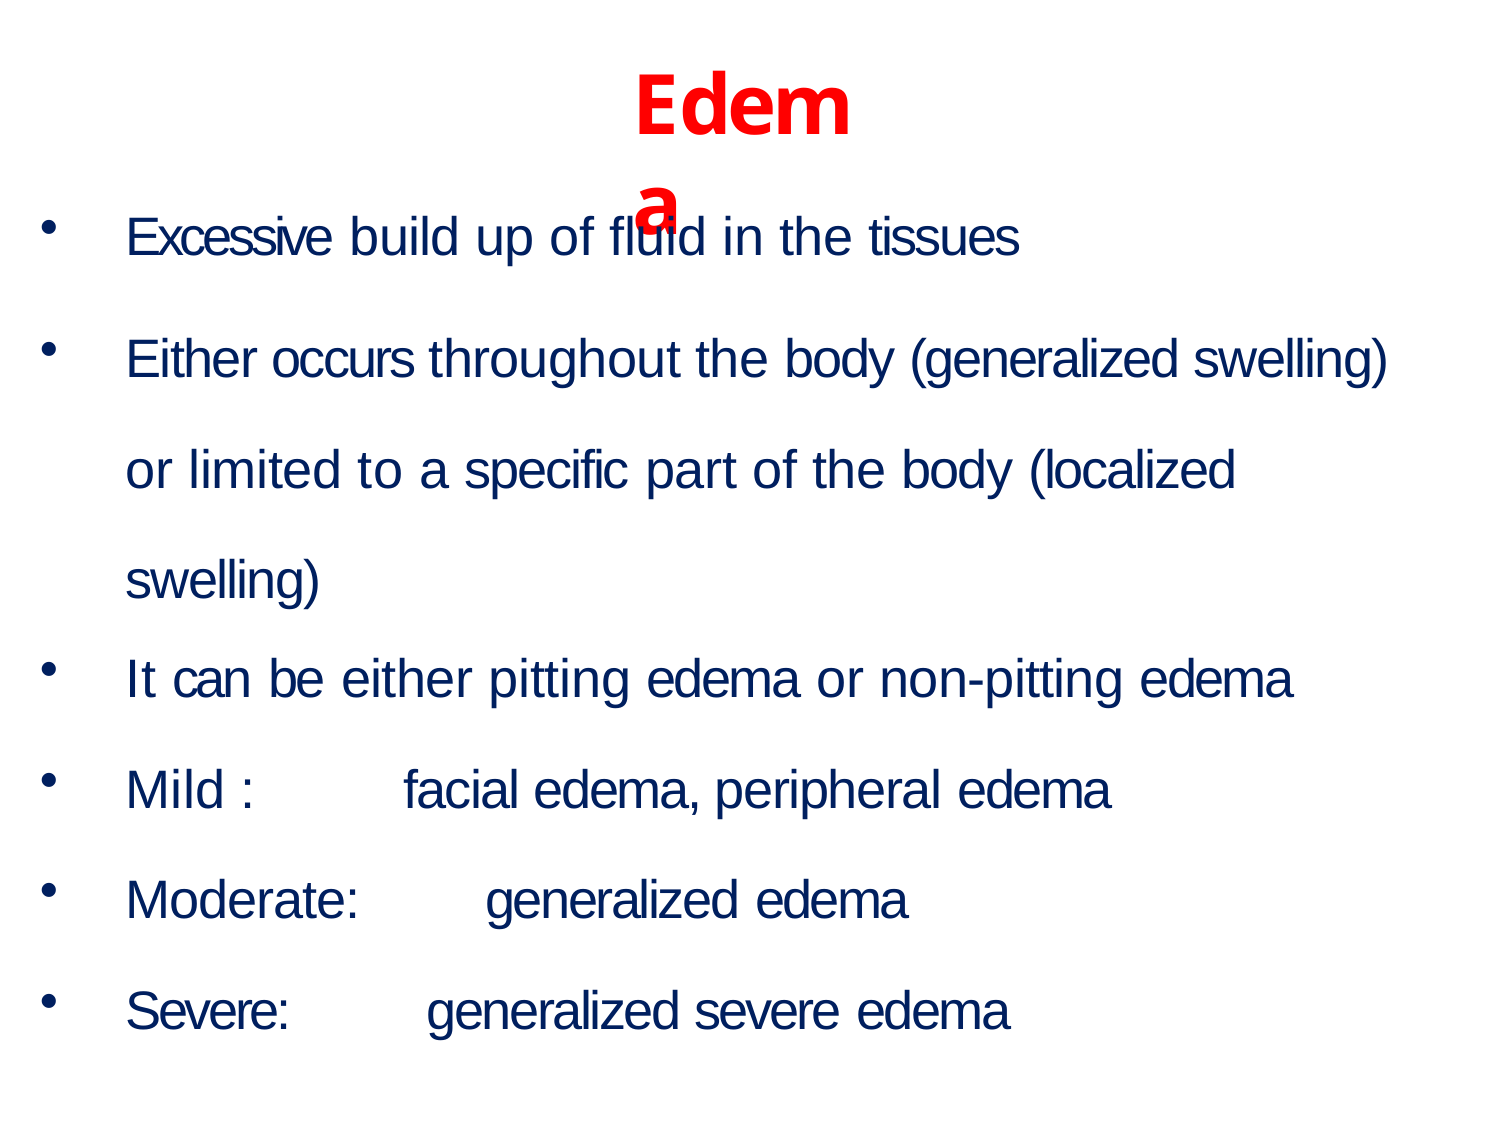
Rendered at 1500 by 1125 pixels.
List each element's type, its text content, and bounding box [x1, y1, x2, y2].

text_box Excessive build up of fluid in the tissues Either occurs throughout the body (generalized swelling) or limited to a specific part of the body (localized swelling) It can be either pitting edema or non-pitting edema Mild : facial edema, peripheral edema Moderate: generalized edema Severe: generalized severe edema [37, 199, 1408, 1041]
title Edema [630, 48, 870, 199]
